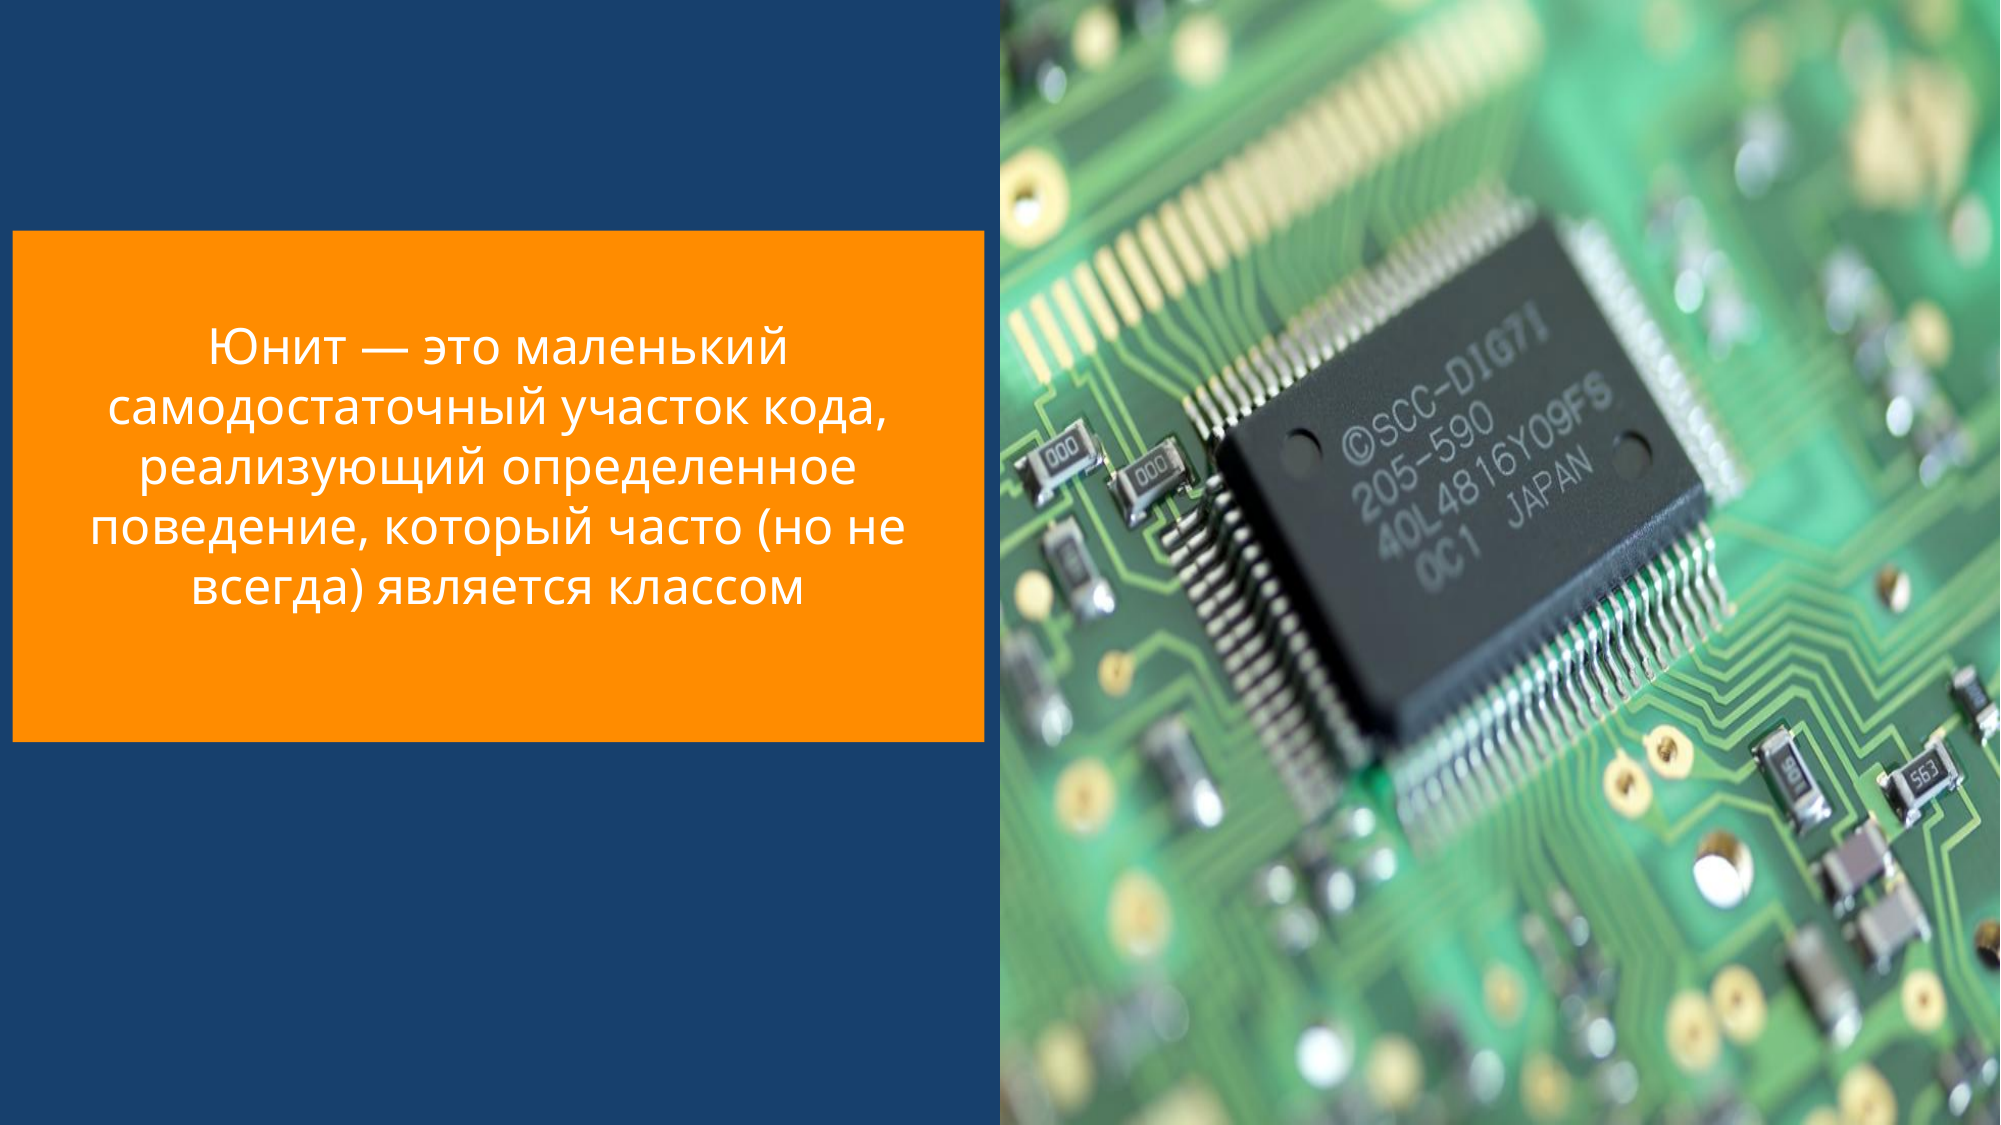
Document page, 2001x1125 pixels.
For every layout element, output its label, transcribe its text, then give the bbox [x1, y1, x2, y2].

picture [1000, 0, 2000, 1125]
text_box Юнит — это маленький самодостаточный участок кода, реализующий определенное поведение, который часто (но не всегда) является классом [12, 230, 985, 743]
